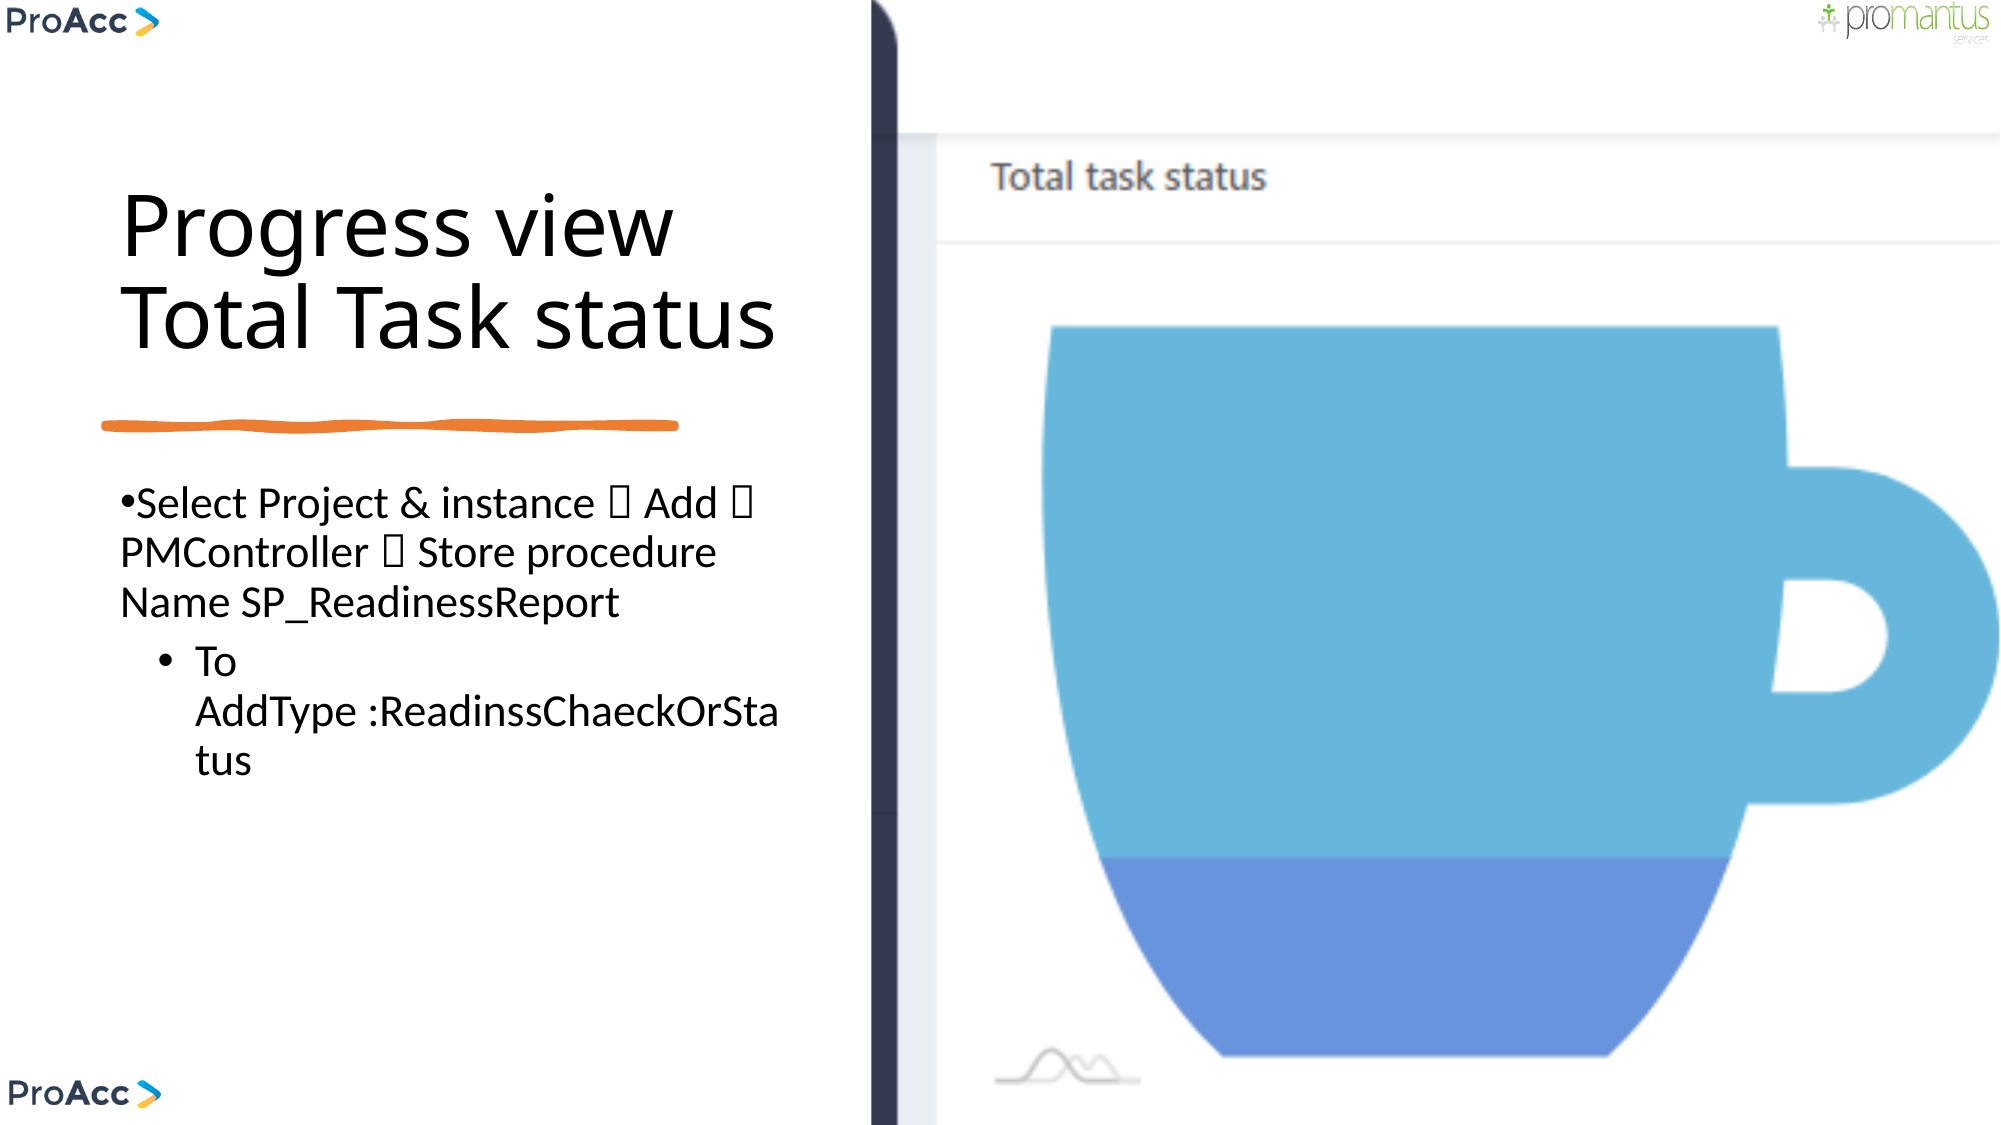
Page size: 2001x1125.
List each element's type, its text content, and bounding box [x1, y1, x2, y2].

text_box [0, 0, 177, 54]
picture [871, 0, 2000, 1125]
text_box [0, 0, 871, 1125]
text_box [103, 421, 676, 431]
title Progress view Total Task status [105, 53, 822, 375]
list Select Project & instance  Add  PMController  Store procedure Name SP_ReadinessReport To AddType :ReadinssChaeckOrStatus [105, 471, 802, 1016]
text_box [0, 1064, 179, 1125]
